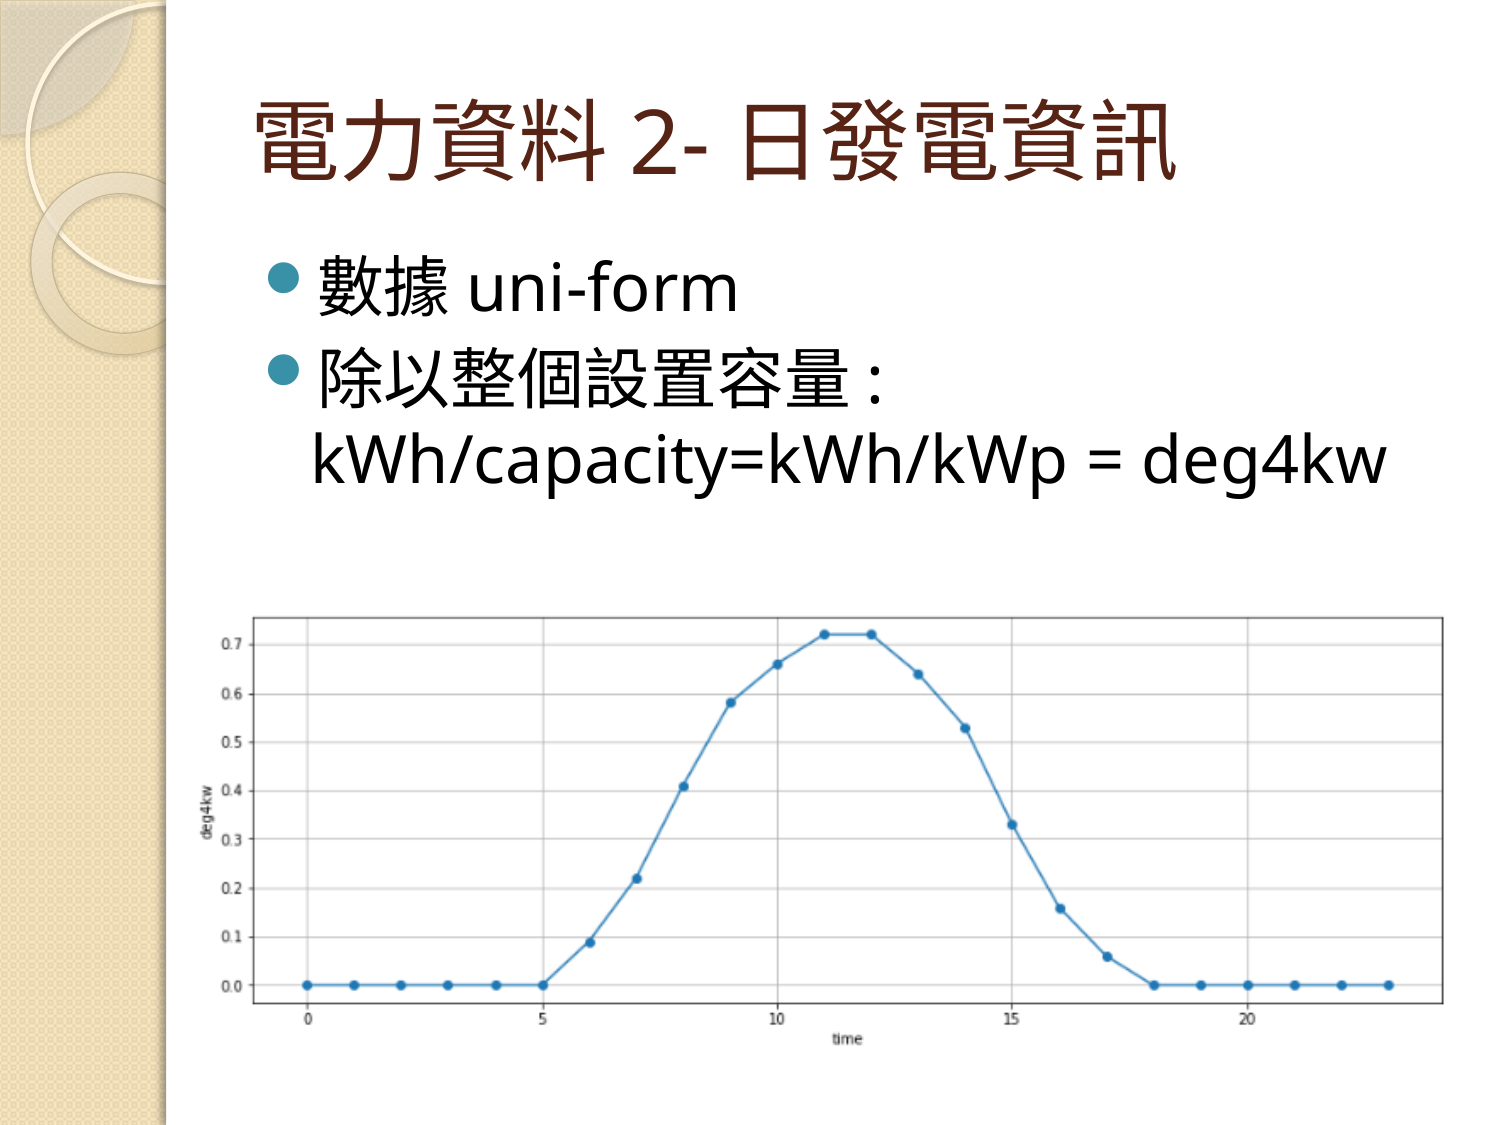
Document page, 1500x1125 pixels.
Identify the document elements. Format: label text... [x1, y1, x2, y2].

picture [187, 609, 1471, 1059]
list 數據uni-form 除以整個設置容量: kWh/capacity=kWh/kWp = deg4kw [235, 237, 1466, 606]
title 電力資料2-日發電資訊 [235, 45, 1466, 233]
